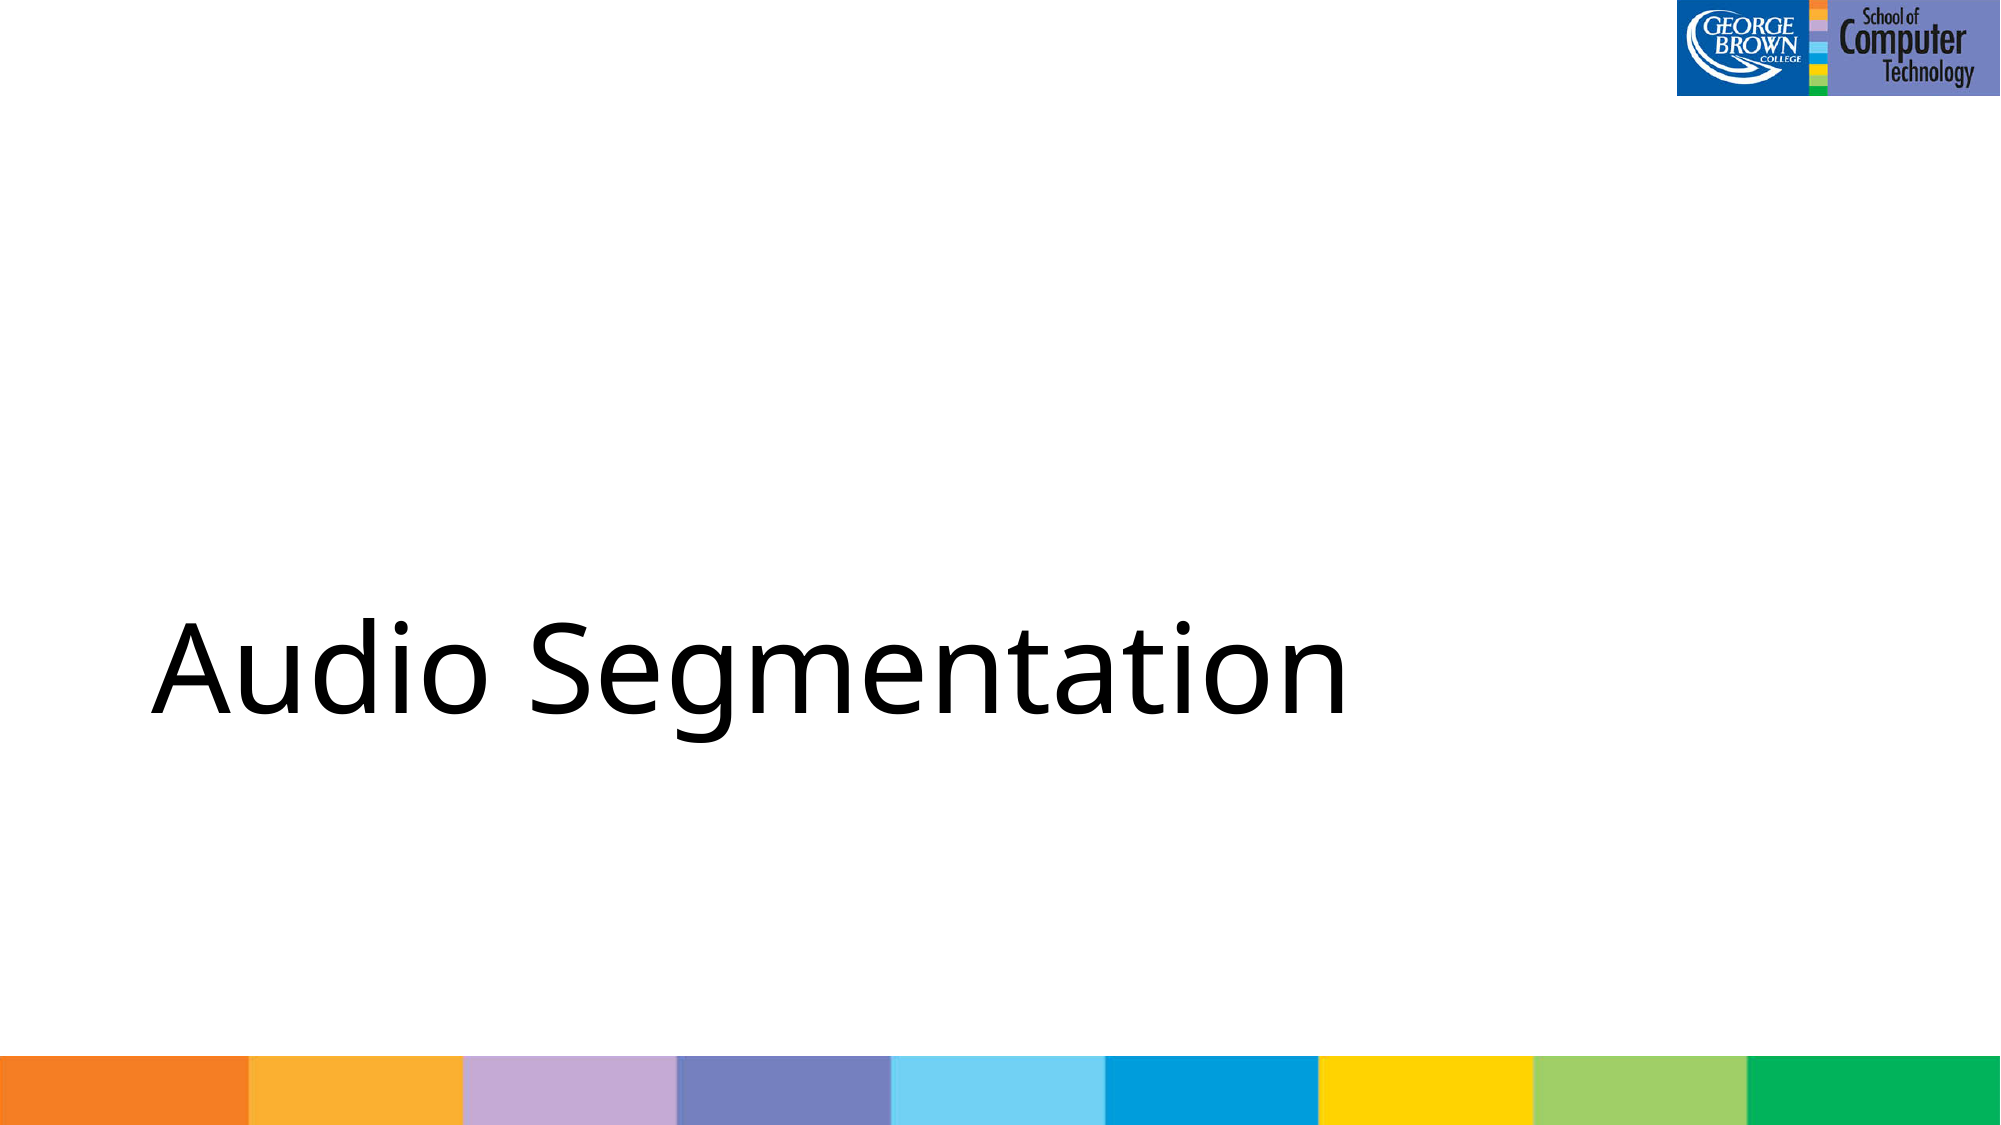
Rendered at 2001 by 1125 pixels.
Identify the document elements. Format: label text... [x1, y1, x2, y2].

picture [0, 1056, 1105, 1125]
title Audio Segmentation [136, 280, 1862, 749]
picture [1318, 1056, 2000, 1125]
picture [1677, 0, 2000, 96]
